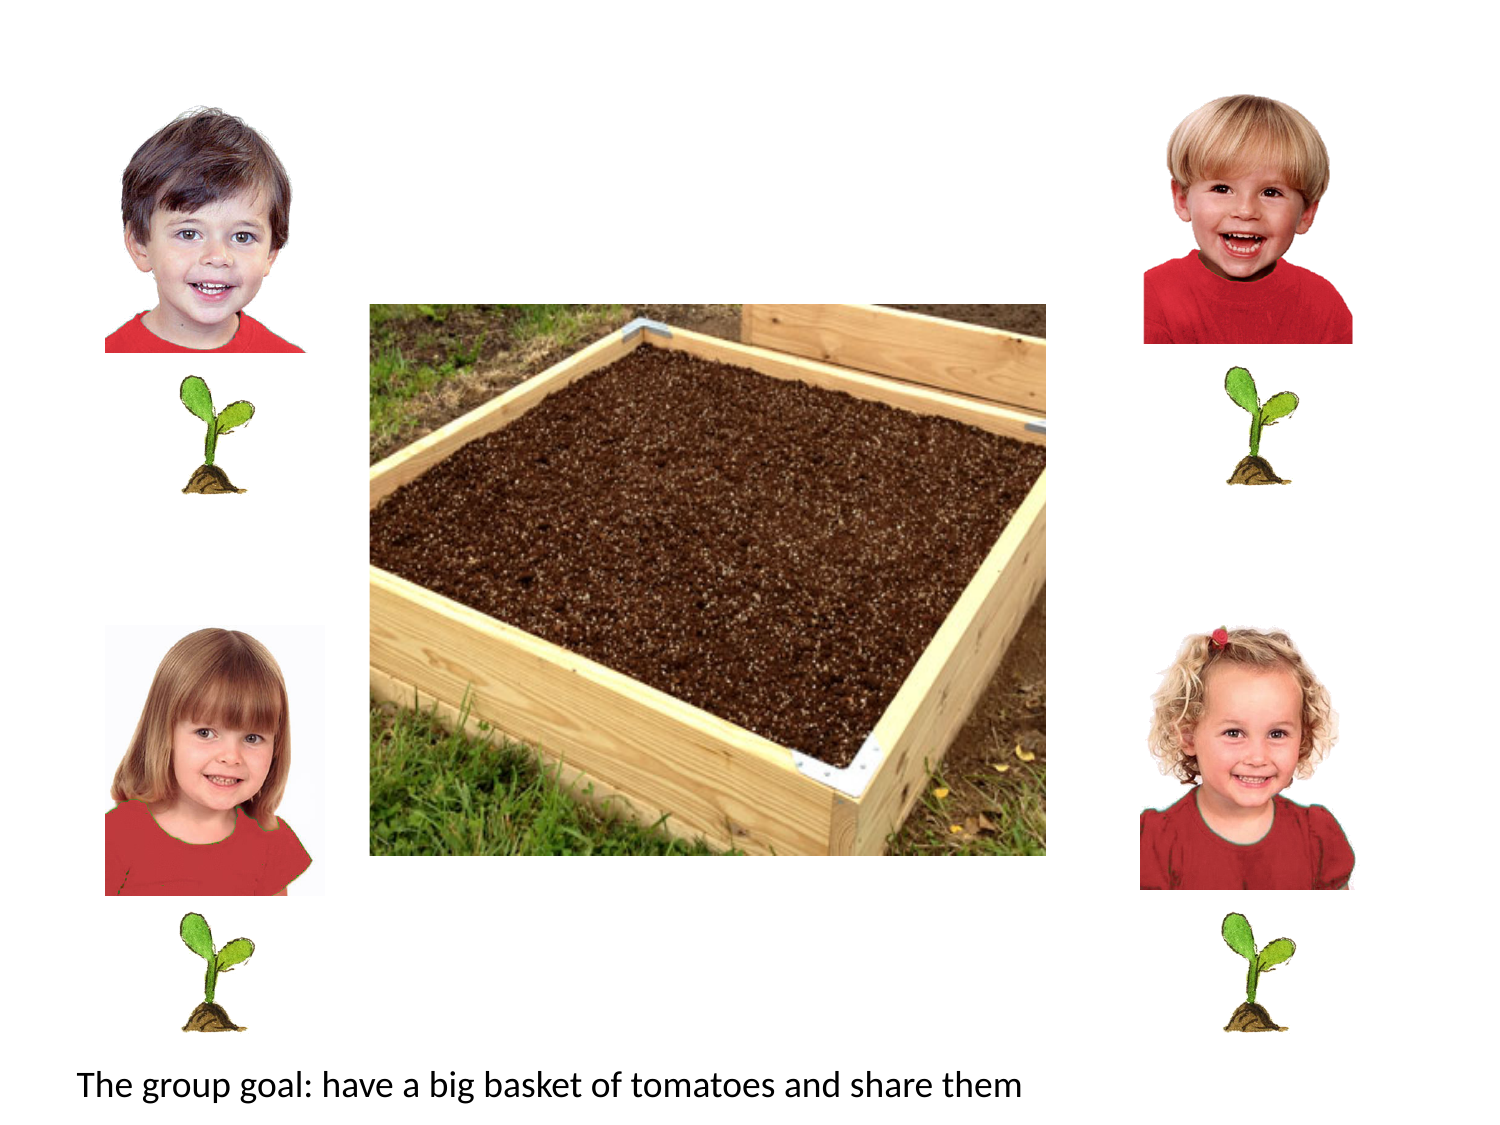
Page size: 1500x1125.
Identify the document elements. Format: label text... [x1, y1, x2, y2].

picture [369, 302, 1047, 856]
picture [105, 624, 325, 1048]
picture [1140, 92, 1354, 502]
picture [1140, 625, 1360, 1048]
text_box The group goal: have a big basket of tomatoes and share them [61, 1052, 1040, 1112]
picture [105, 92, 318, 510]
